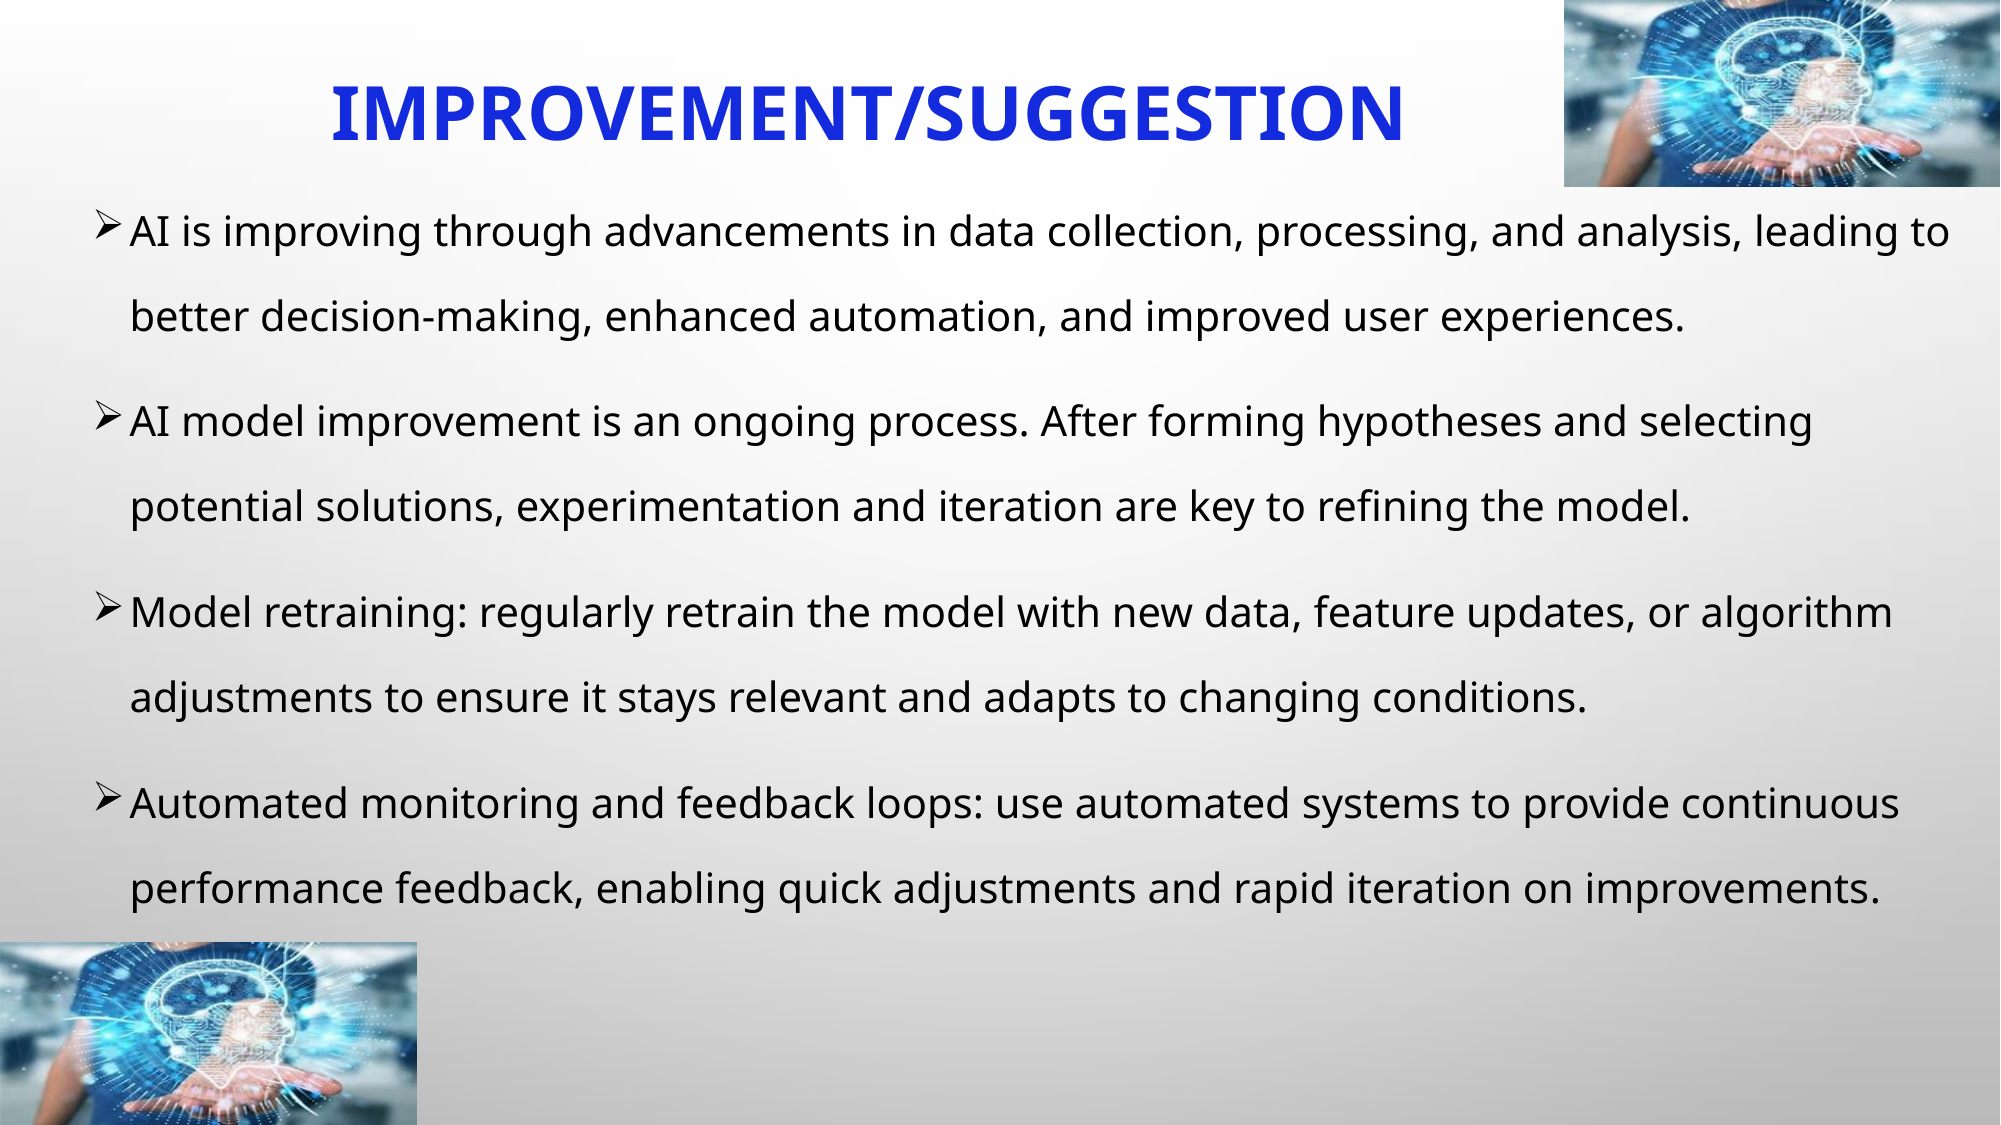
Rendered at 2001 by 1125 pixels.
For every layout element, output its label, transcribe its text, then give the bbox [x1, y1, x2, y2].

picture [0, 0, 2000, 1125]
title Improvement/Suggestion [77, 46, 1558, 161]
list AI is improving through advancements in data collection, processing, and analysis, leading to better decision-making, enhanced automation, and improved user experiences. AI model improvement is an ongoing process. After forming hypotheses and selecting potential solutions, experimentation and iteration are key to refining the model. Model retraining: regularly retrain the model with new data, feature updates, or algorithm adjustments to ensure it stays relevant and adapts to changing conditions. Automated monitoring and feedback loops: use automated systems to provide continuous performance feedback, enabling quick adjustments and rapid iteration on improvements. [77, 161, 2000, 1125]
